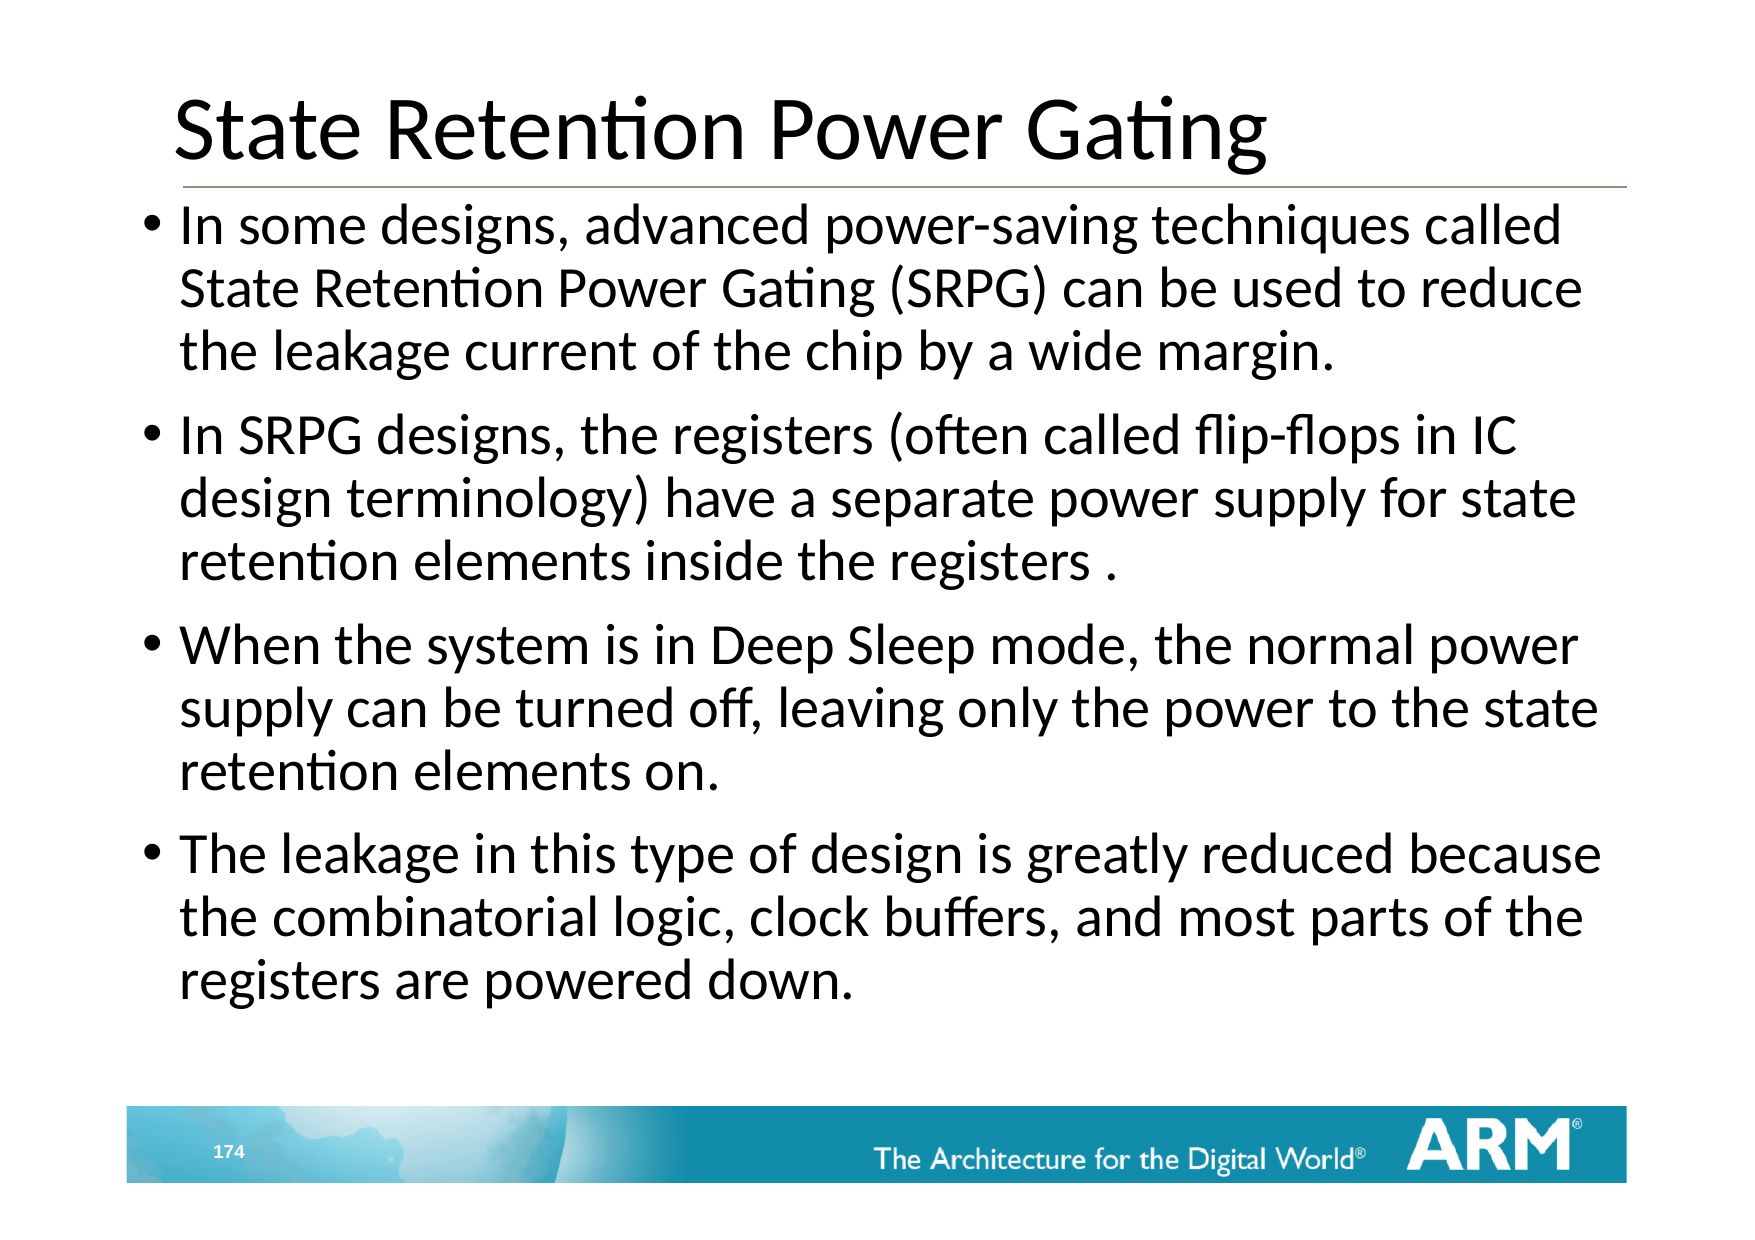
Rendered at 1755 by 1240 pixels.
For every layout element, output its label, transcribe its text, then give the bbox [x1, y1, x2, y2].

title State Retention Power Gating [173, 80, 1581, 172]
slide_number 174 [198, 1139, 287, 1187]
list In some designs, advanced power-saving techniques called State Retention Power Gating (SRPG) can be used to reduce the leakage current of the chip by a wide margin. In SRPG designs, the registers (often called flip-flops in IC design terminology) have a separate power supply for state retention elements inside the registers . When the system is in Deep Sleep mode, the normal power supply can be turned off, leaving only the power to the state retention elements on. The leakage in this type of design is greatly reduced because the combinatorial logic, clock buffers, and most parts of the registers are powered down. [142, 194, 1612, 469]
picture [126, 1106, 1627, 1183]
